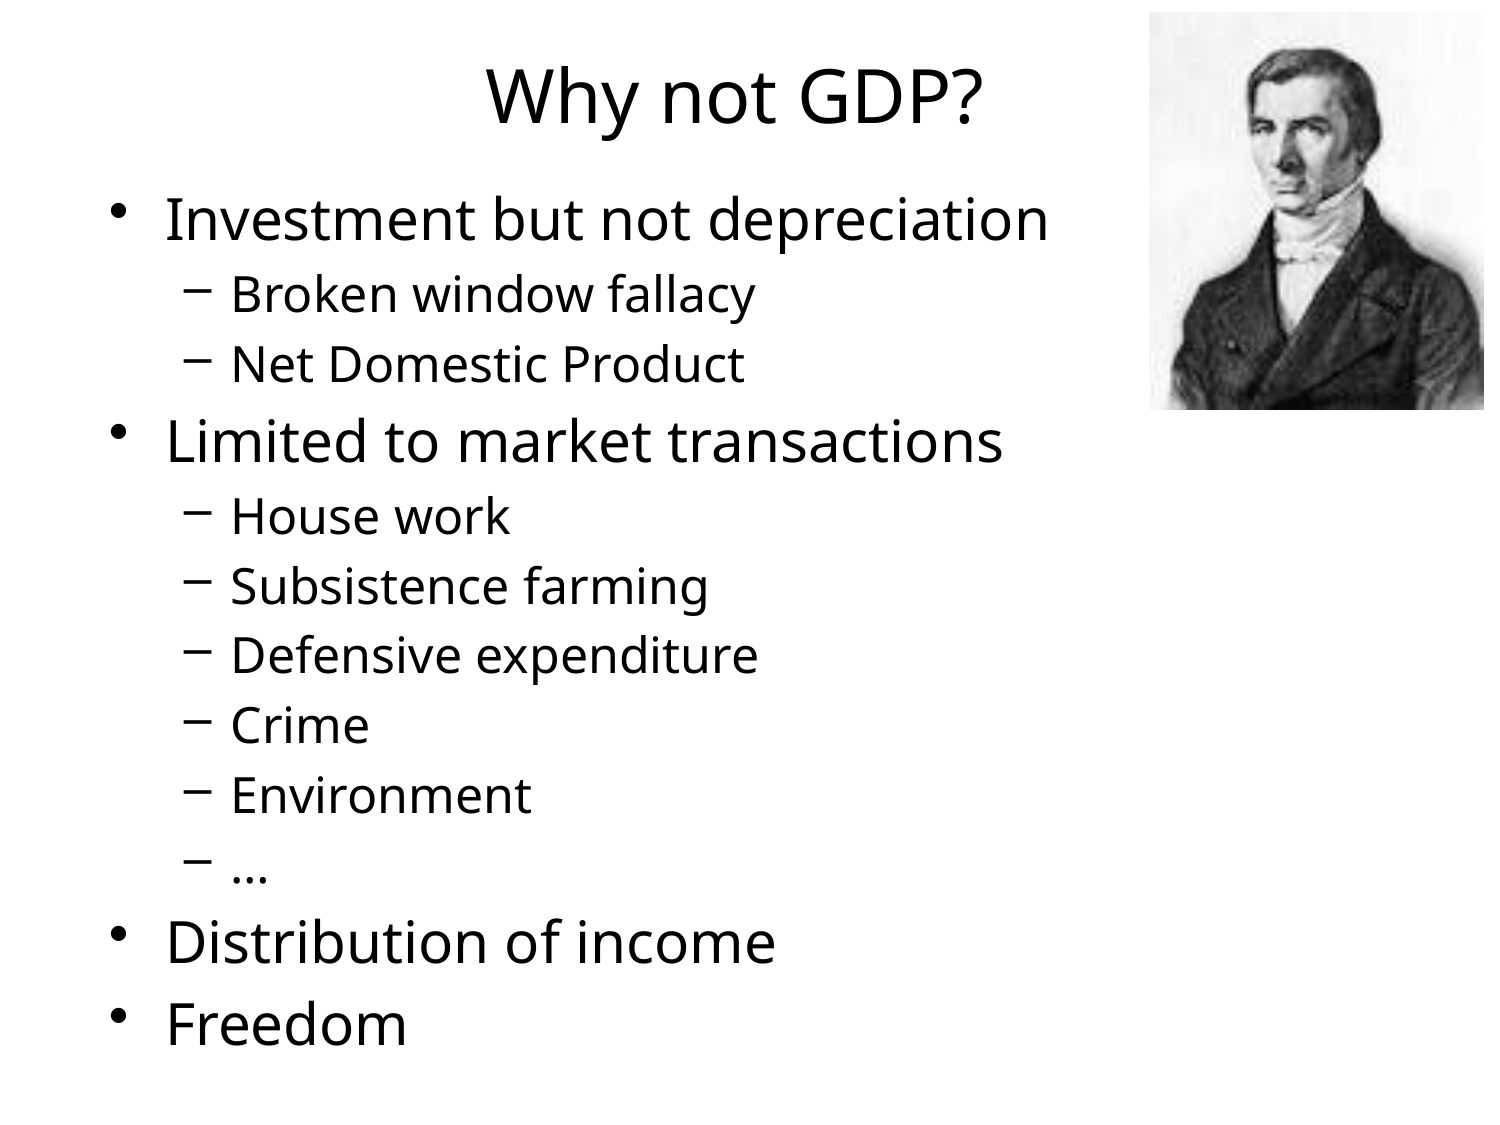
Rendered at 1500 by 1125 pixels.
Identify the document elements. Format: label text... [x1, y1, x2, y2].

list Investment but not depreciation Broken window fallacy Net Domestic Product Limited to market transactions House work Subsistence farming Defensive expenditure Crime Environment … Distribution of income Freedom [93, 174, 1403, 1019]
picture [1149, 12, 1484, 411]
title Why not GDP? [97, 0, 1374, 174]
